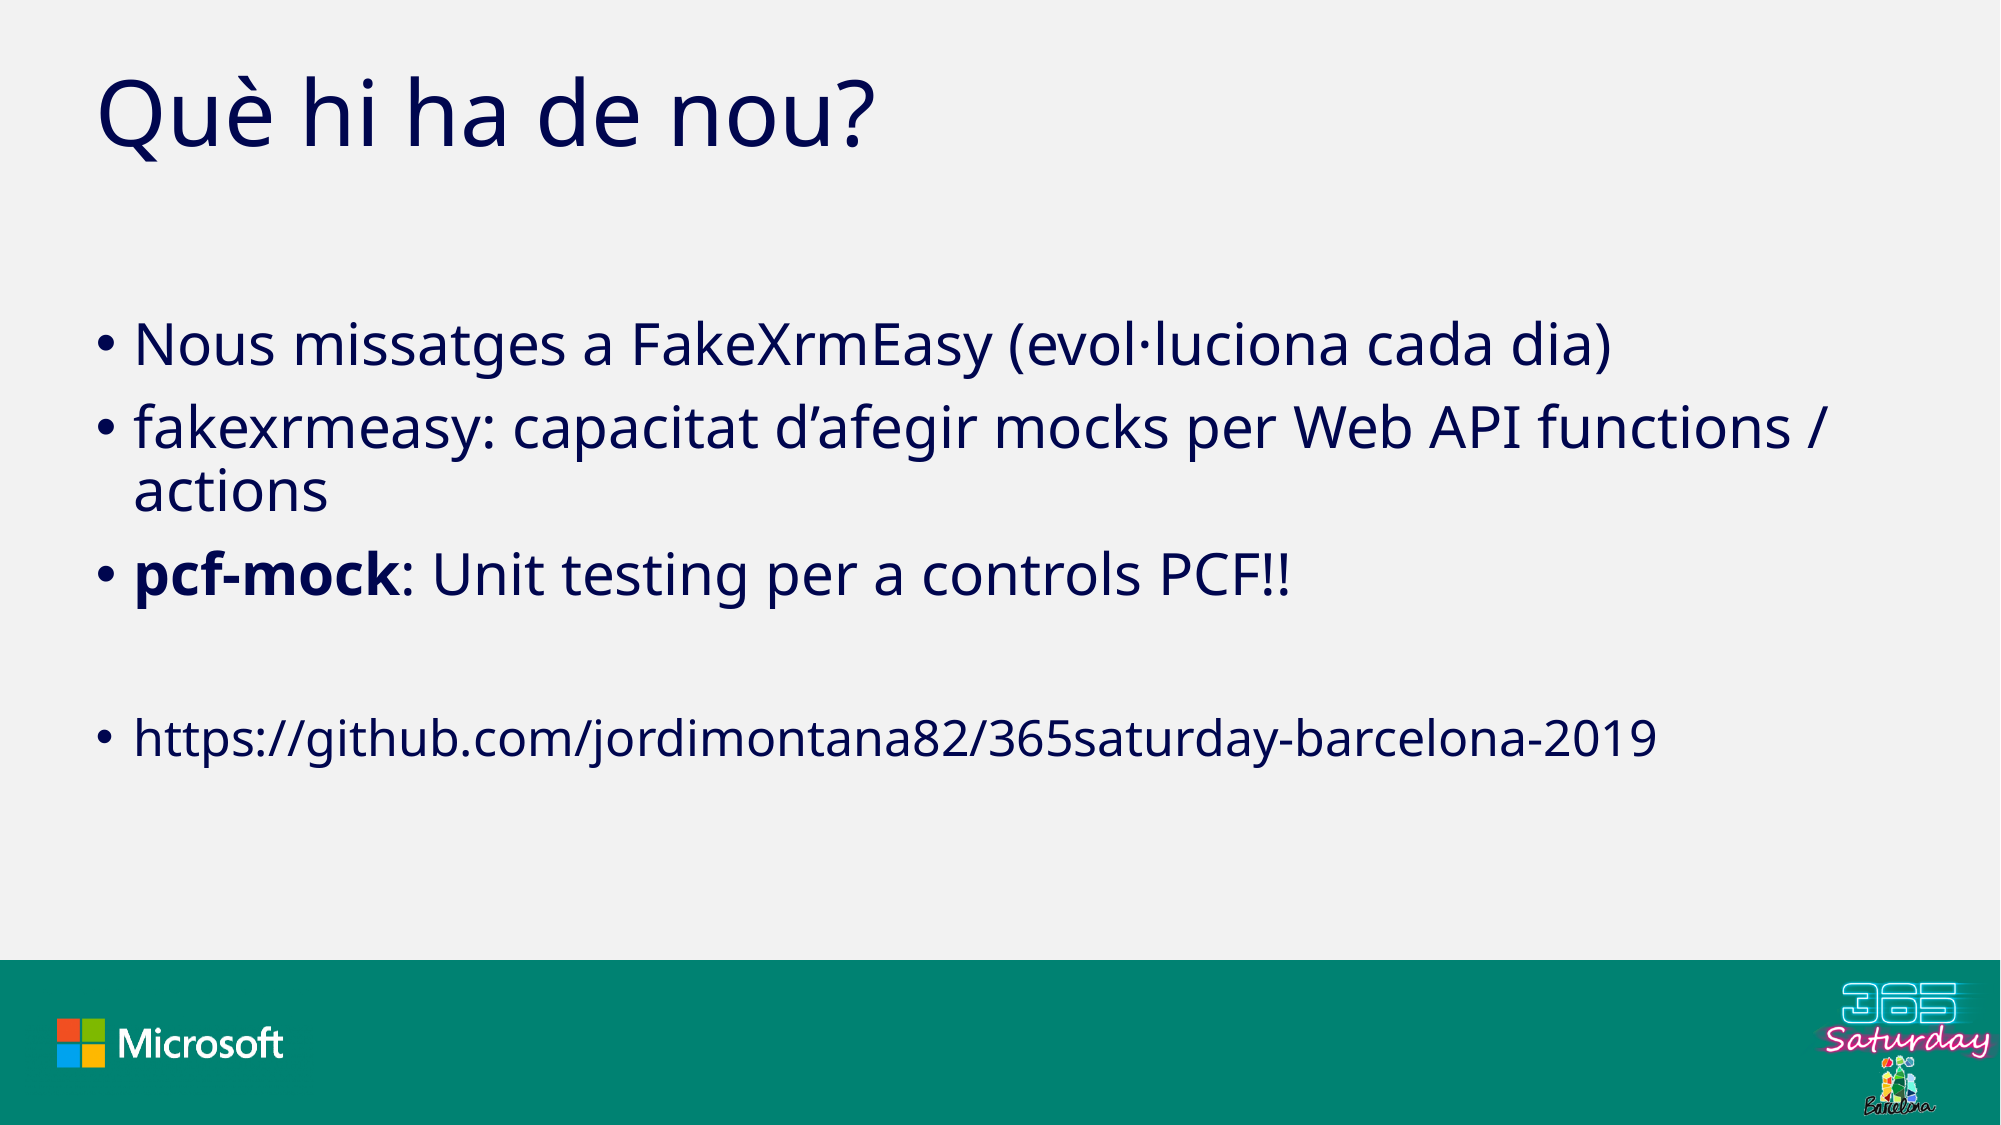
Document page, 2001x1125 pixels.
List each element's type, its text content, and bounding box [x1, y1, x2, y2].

picture [25, 989, 314, 1096]
title Què hi ha de nou? [81, 59, 1863, 278]
picture [1798, 967, 2000, 1118]
list Nous missatges a FakeXrmEasy (evol·luciona cada dia) fakexrmeasy: capacitat d’afegir mocks per Web API functions / actions pcf-mock: Unit testing per a controls PCF!! https://github.com/jordimontana82/365saturday-barcelona-2019 [81, 307, 1863, 934]
